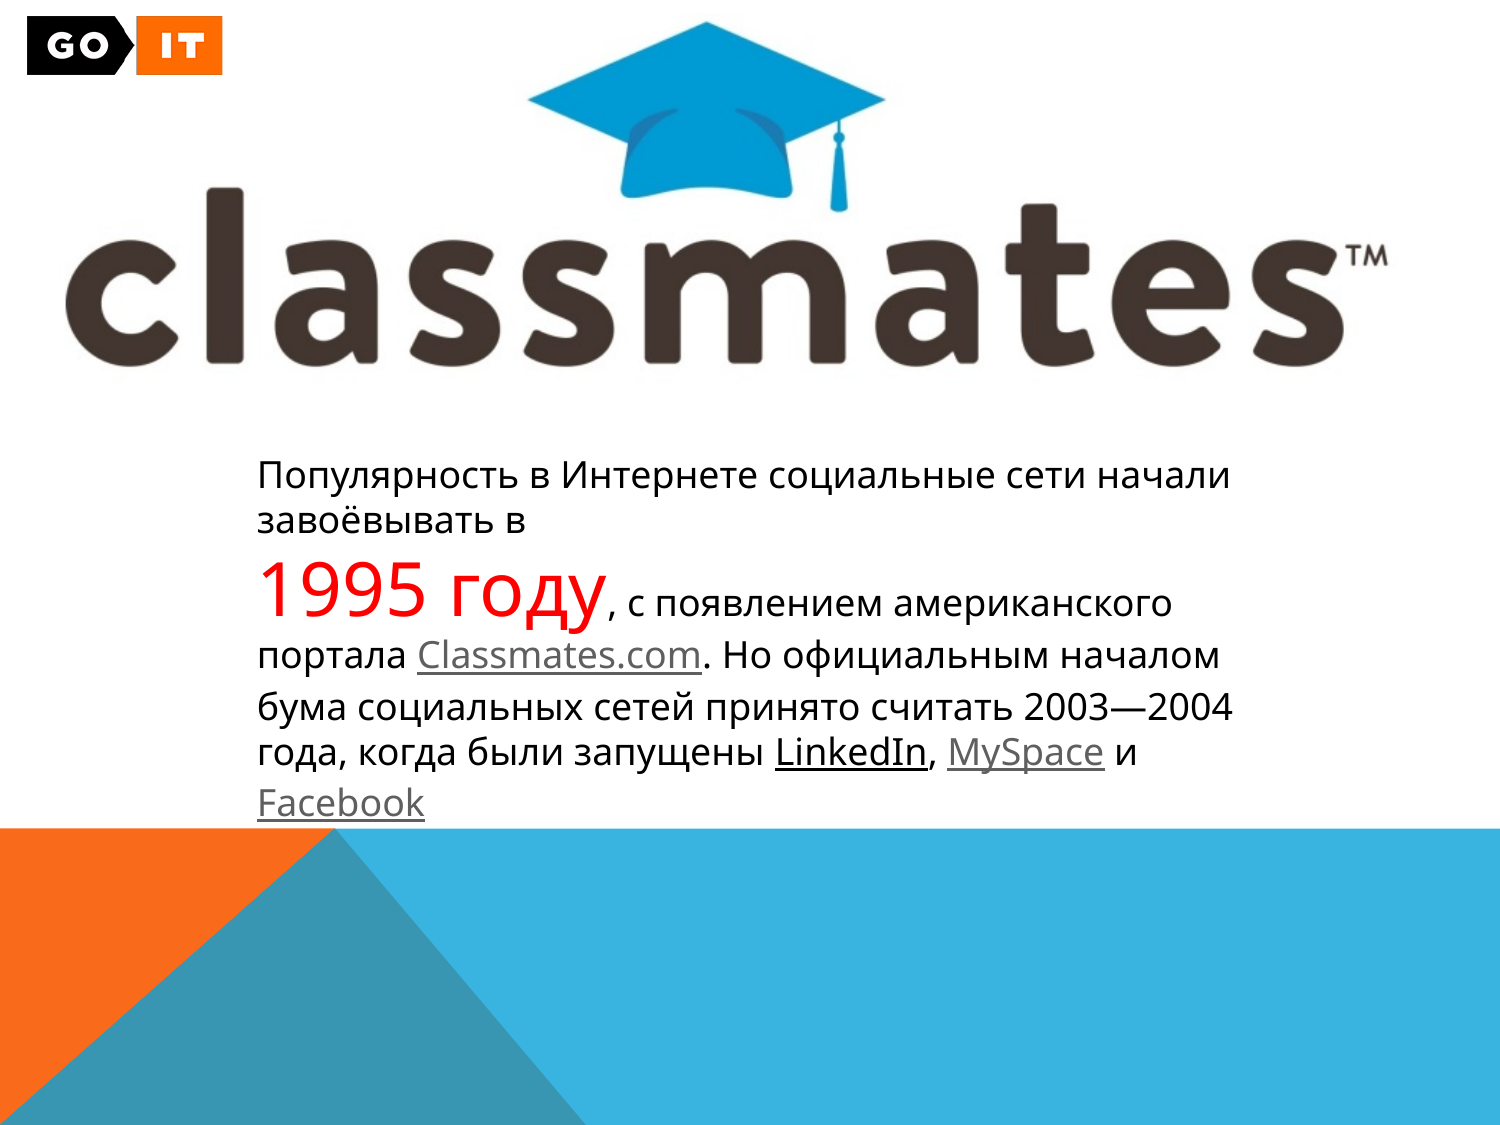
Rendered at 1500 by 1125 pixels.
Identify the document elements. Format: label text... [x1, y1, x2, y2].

picture [52, 13, 1400, 384]
text_box Популярность в Интернете социальные сети начали завоёвывать в 1995 году, с появлением американского портала Classmates.com. Но официальным началом бума социальных сетей принято считать 2003—2004 года, когда были запущены LinkedIn, MySpace и Facebook [242, 444, 1311, 837]
text_box [27, 0, 223, 143]
